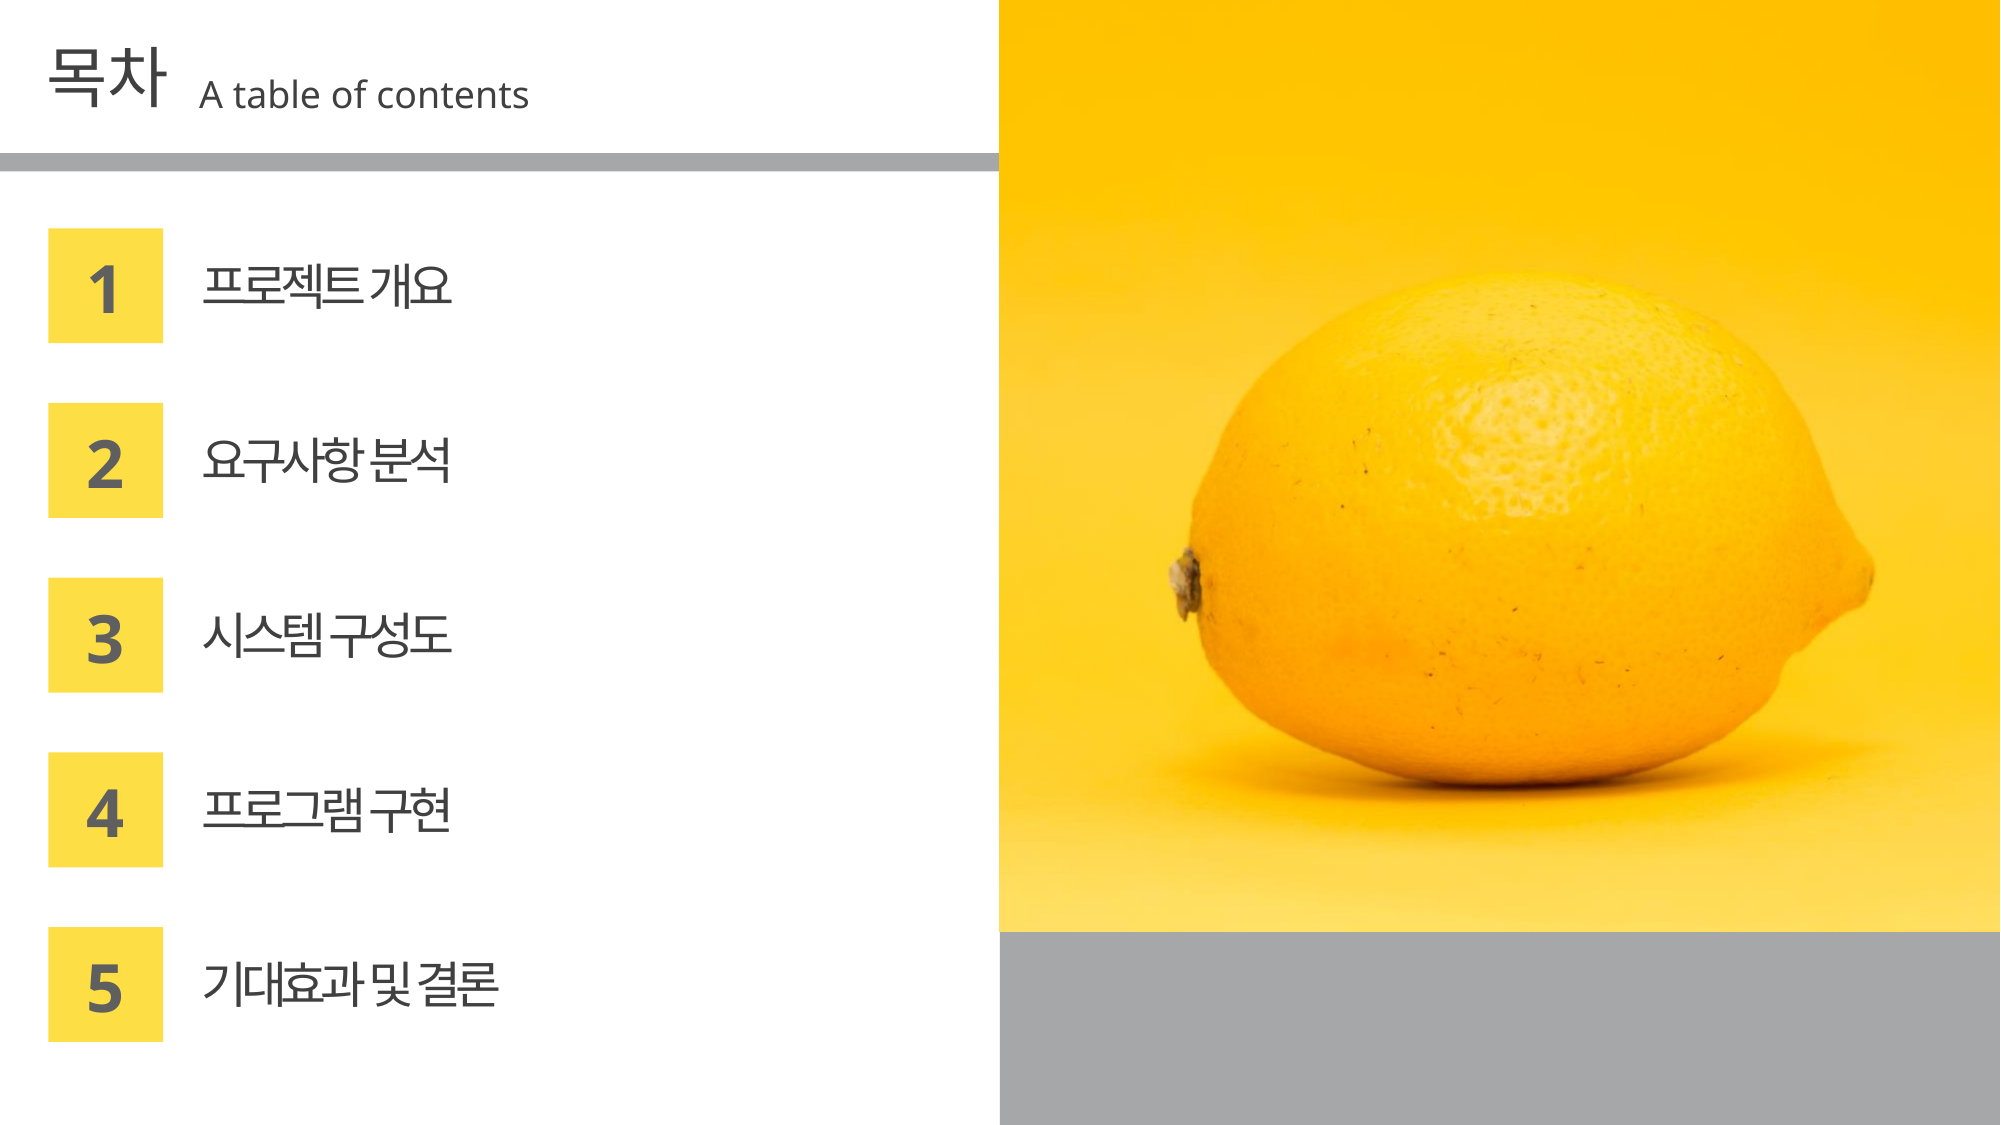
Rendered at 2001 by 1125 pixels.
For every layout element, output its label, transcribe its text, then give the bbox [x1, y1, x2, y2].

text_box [48, 927, 600, 1043]
text_box [0, 152, 999, 173]
text_box A table of contents [184, 63, 716, 124]
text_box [48, 752, 600, 868]
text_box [48, 402, 600, 518]
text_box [48, 577, 600, 693]
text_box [48, 228, 600, 344]
text_box [999, 932, 2000, 1125]
picture [999, 0, 2000, 932]
text_box 목차 [31, 28, 185, 124]
